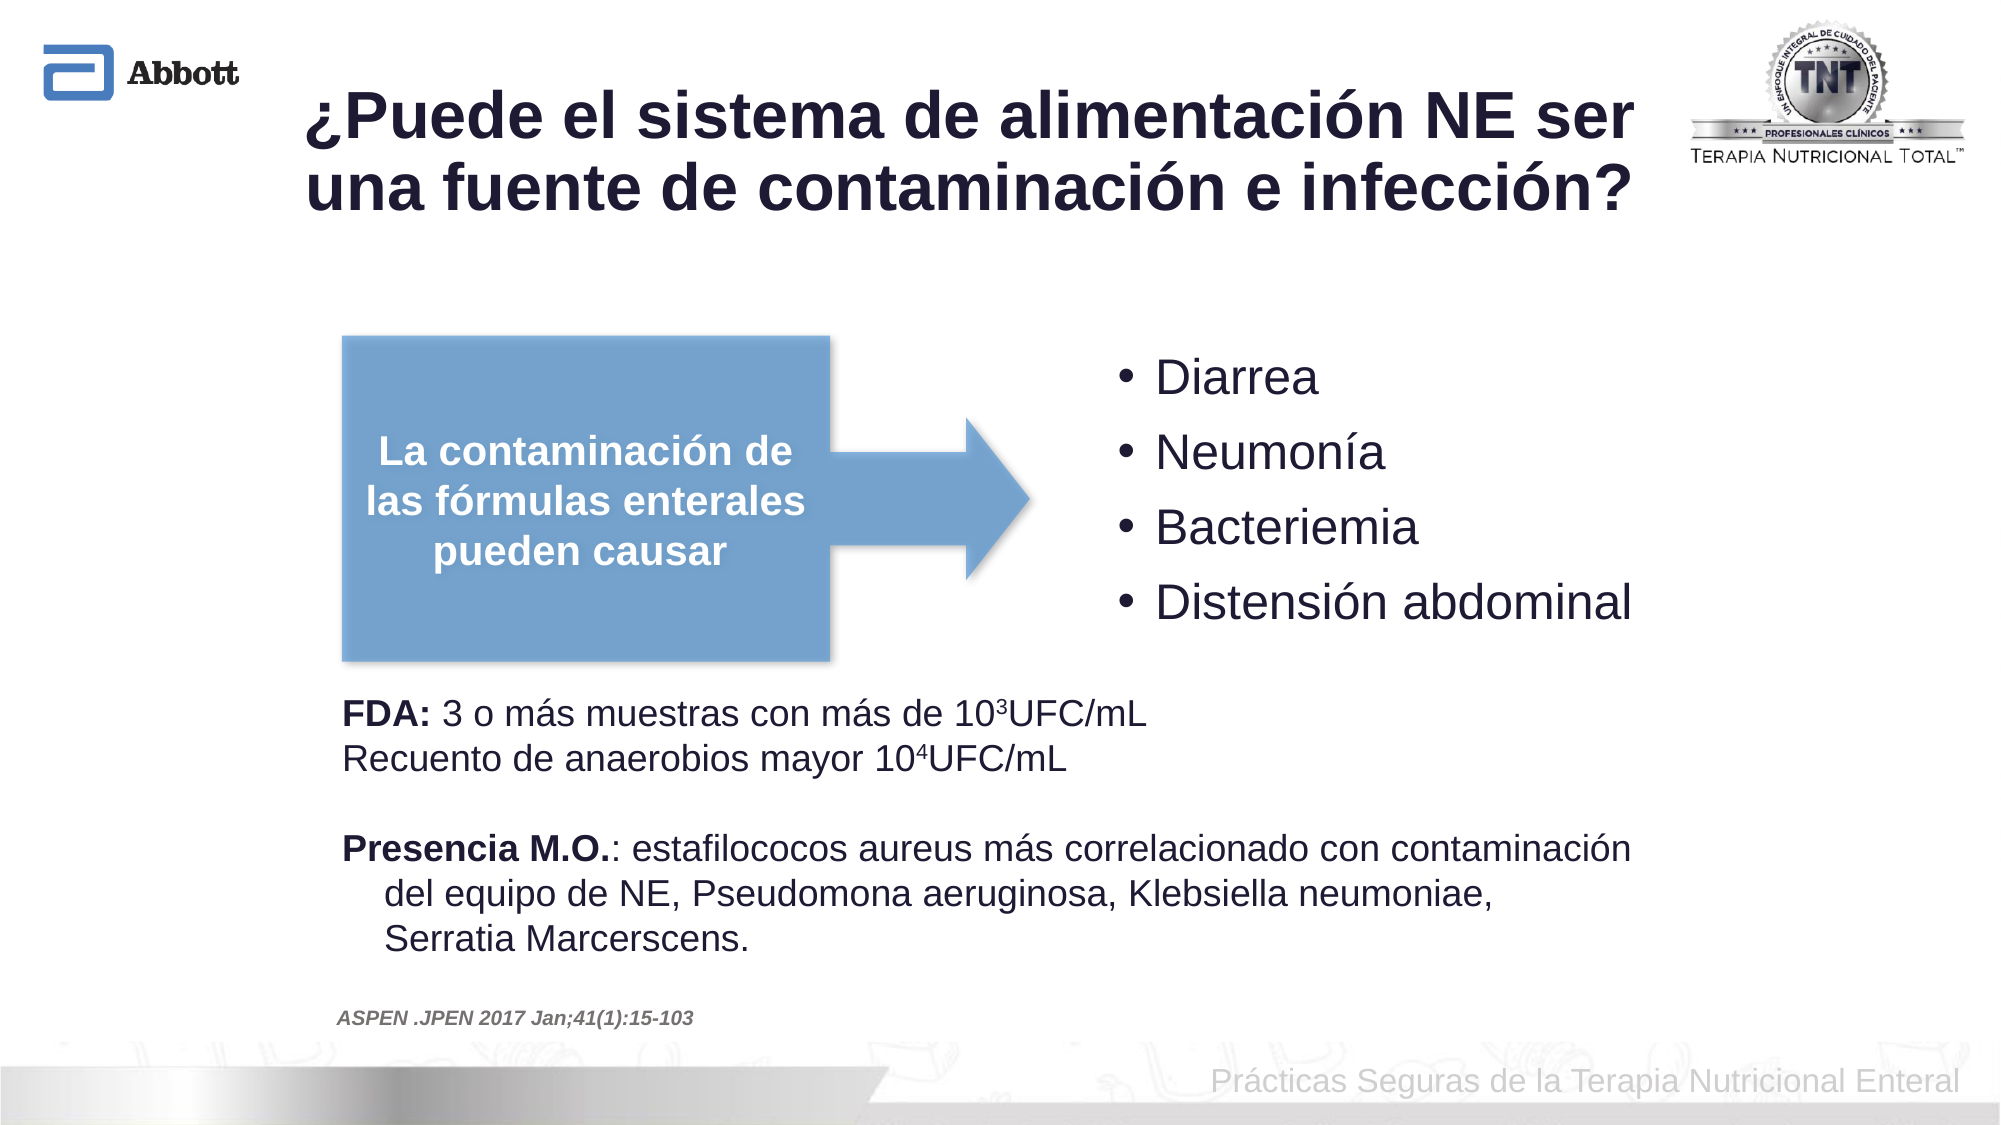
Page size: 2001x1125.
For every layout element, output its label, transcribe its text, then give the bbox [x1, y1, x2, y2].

picture [0, 0, 2001, 1125]
text_box Diarrea Neumonía Bacteriemia Distensión abdominal [1102, 344, 1684, 654]
text_box La contaminación de las fórmulas enterales pueden causar [340, 334, 1032, 663]
text_box FDA: 3 o más muestras con más de 103UFC/mL Recuento de anaerobios mayor 104UFC/mL Presencia M.O.: estafilococos aureus más correlacionado con contaminación del equipo de NE, Pseudomona aeruginosa, Klebsiella neumoniae, Serratia Marcerscens. [285, 681, 1707, 966]
text_box ASPEN .JPEN 2017 Jan;41(1):15-103 [321, 996, 709, 1037]
title ¿Puede el sistema de alimentación NE ser una fuente de contaminación e infección? [285, 44, 1656, 262]
